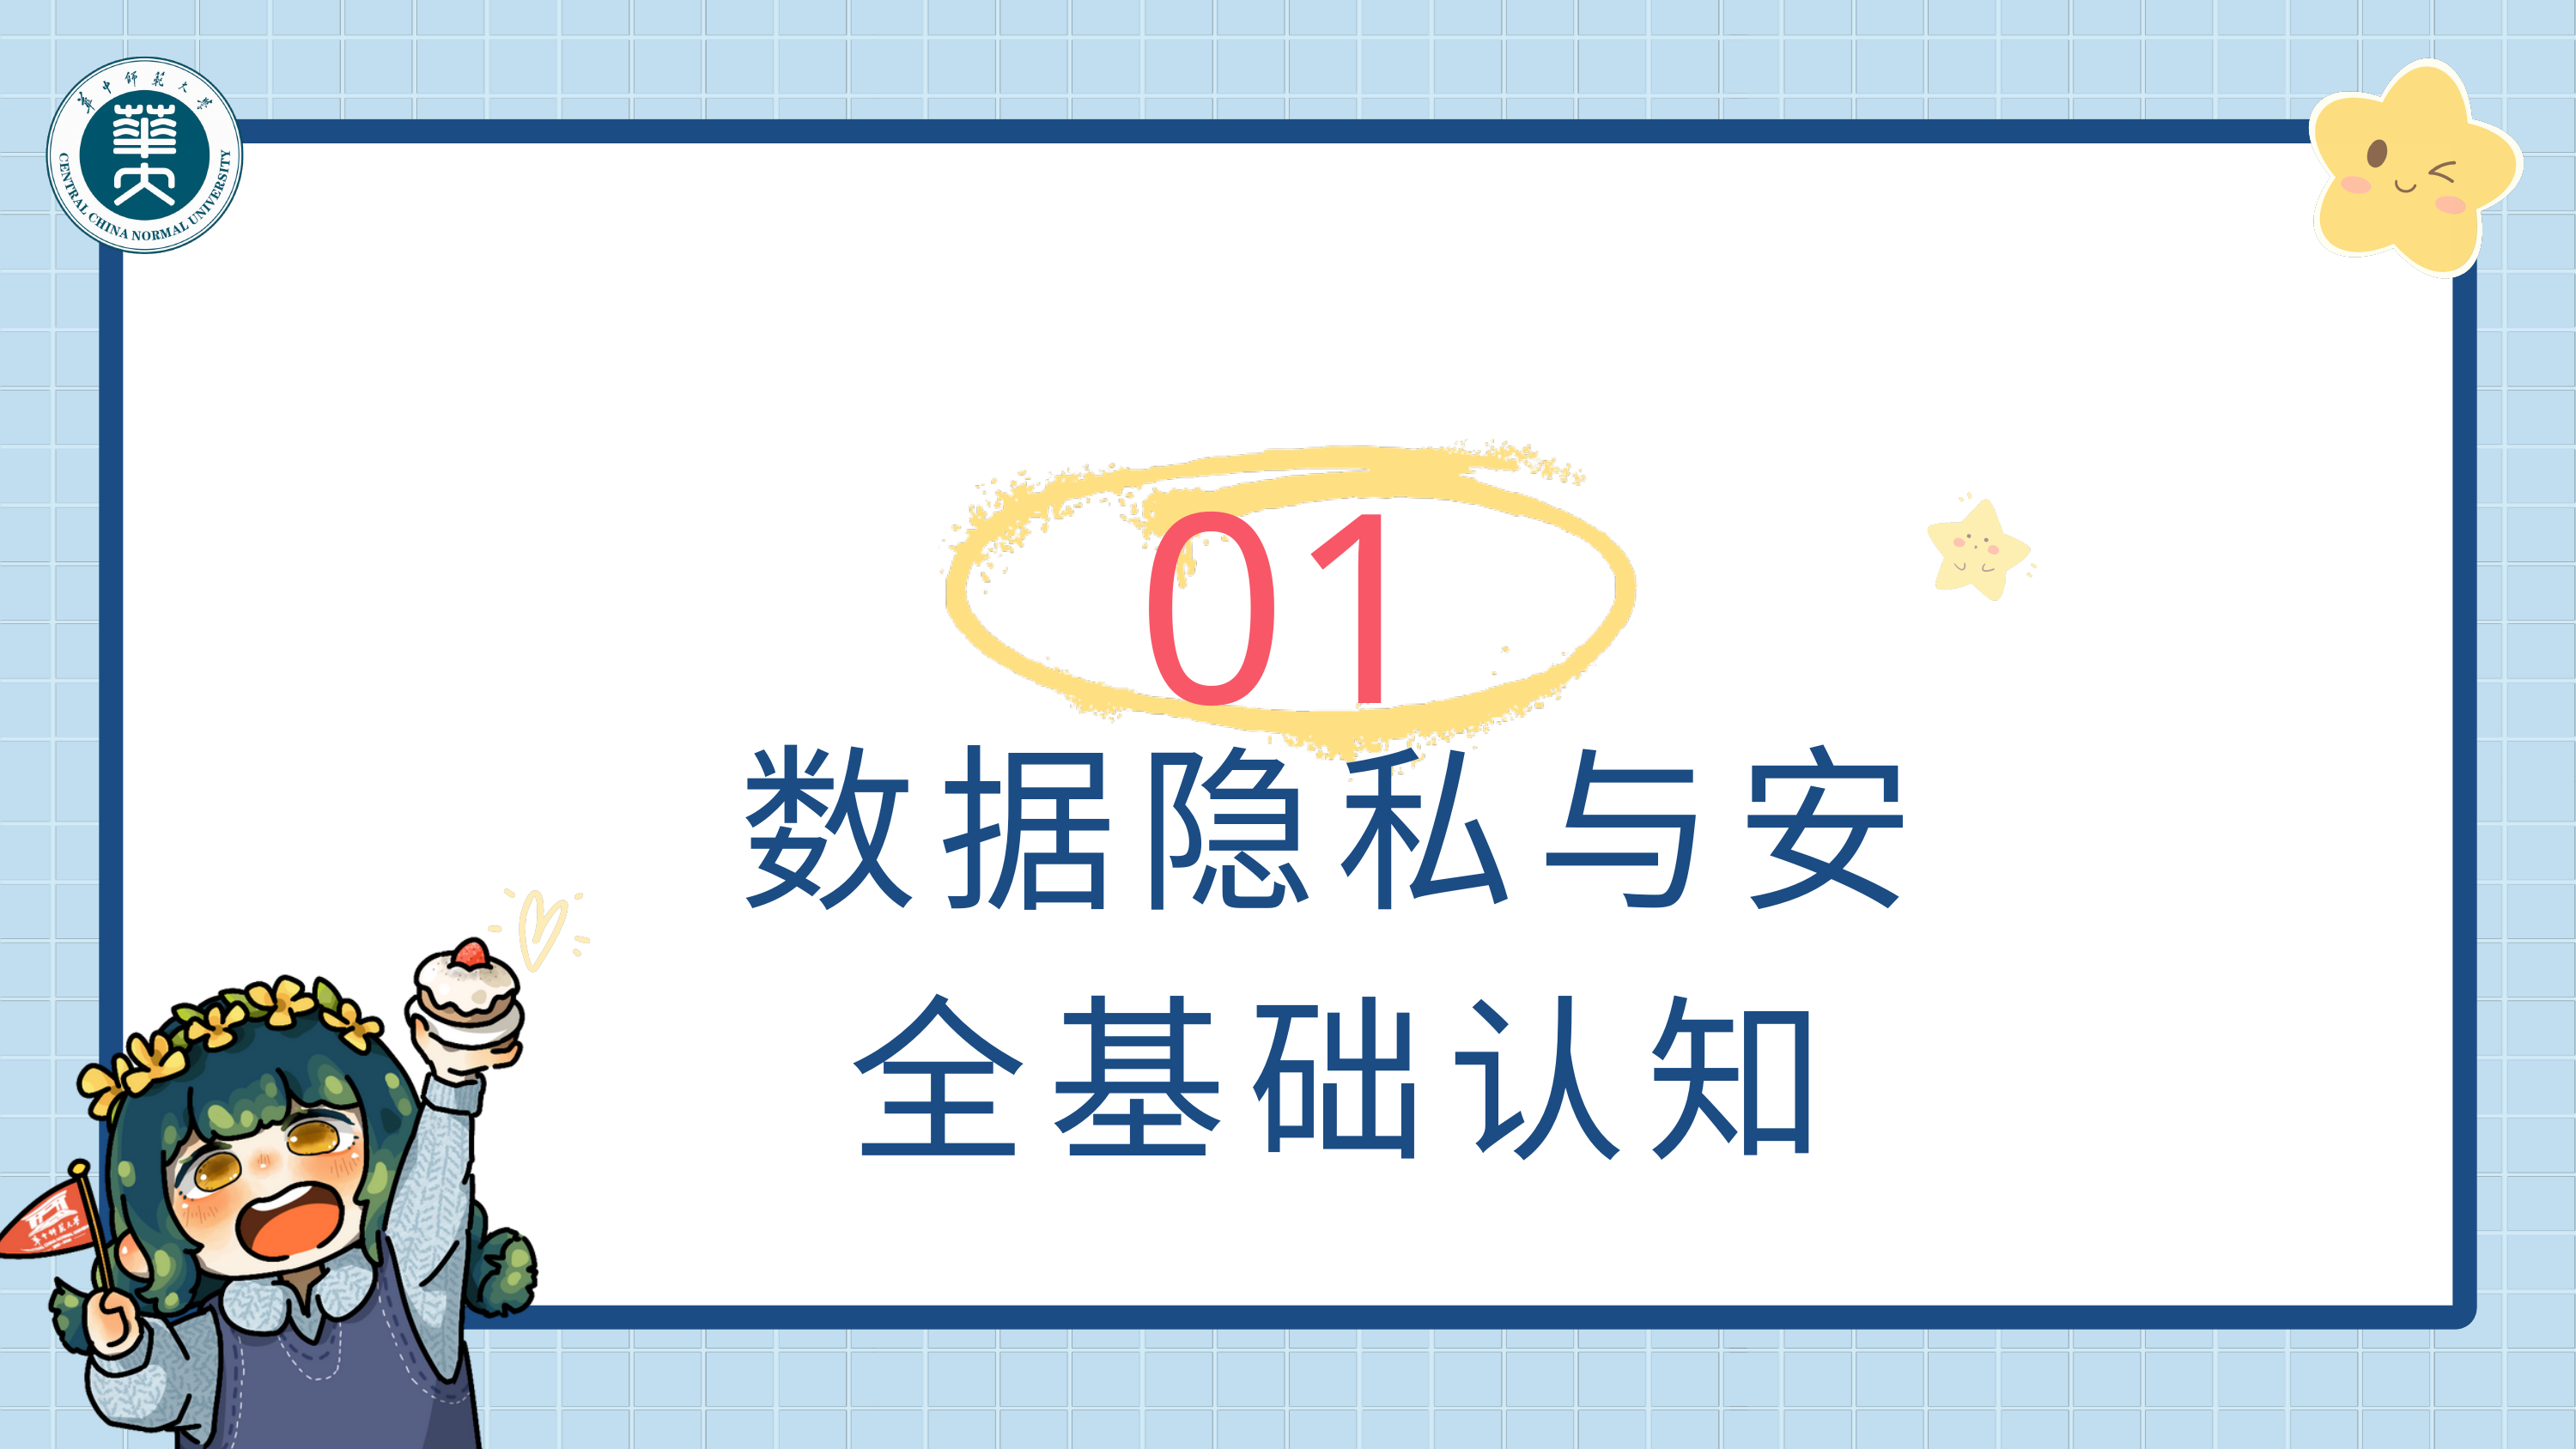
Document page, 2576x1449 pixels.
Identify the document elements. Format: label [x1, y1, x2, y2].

text_box [0, 781, 2576, 1449]
picture [42, 48, 261, 263]
text_box [111, 130, 2465, 1318]
text_box [0, 0, 2576, 780]
